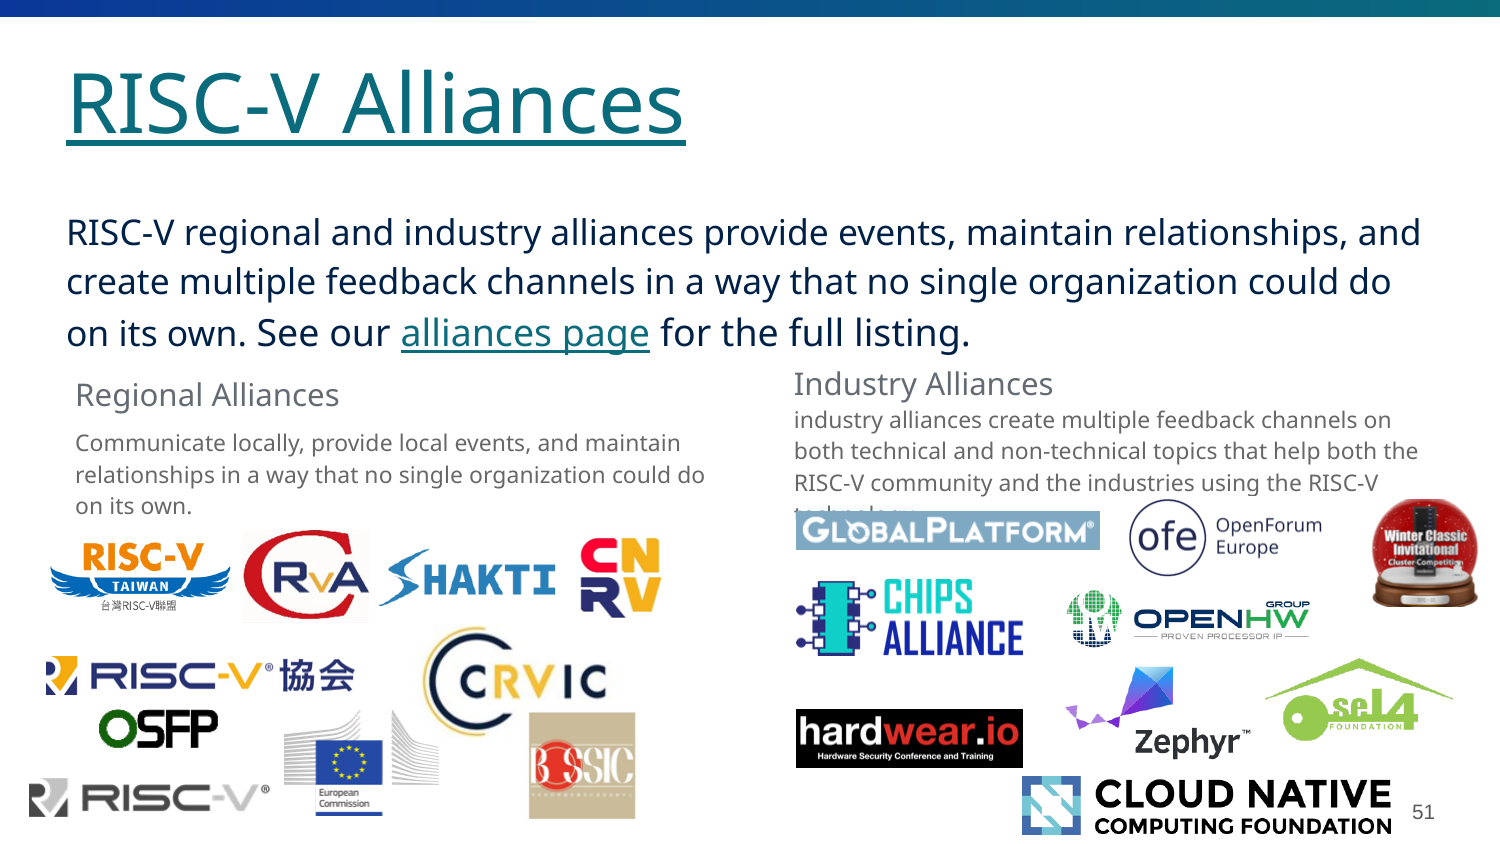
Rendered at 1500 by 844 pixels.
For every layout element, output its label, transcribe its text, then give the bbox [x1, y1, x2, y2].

picture [796, 579, 1024, 656]
text_box Regional Alliances Communicate locally, provide local events, and maintain relationships in a way that no single organization could do on its own. [60, 354, 746, 540]
picture [1022, 776, 1391, 836]
picture [1371, 499, 1479, 607]
picture [29, 778, 270, 817]
text_box Industry Alliances industry alliances create multiple feedback channels on both technical and non-technical topics that help both the RISC-V community and the industries using the RISC-V technology. [778, 343, 1465, 529]
picture [1265, 658, 1453, 741]
picture [796, 709, 1024, 769]
picture [241, 530, 370, 625]
picture [45, 656, 357, 695]
picture [1063, 586, 1313, 649]
title RISC-V Alliances [51, 35, 1449, 159]
picture [45, 539, 233, 616]
list RISC-V regional and industry alliances provide events, maintain relationships, and create multiple feedback channels in a way that no single organization could do on its own. See our alliances page for the full listing. [51, 189, 1449, 364]
picture [1063, 655, 1251, 770]
picture [796, 511, 1101, 551]
slide_number 51 [1396, 792, 1450, 830]
picture [1124, 495, 1325, 580]
picture [283, 520, 678, 823]
picture [98, 709, 220, 749]
picture [378, 546, 556, 609]
